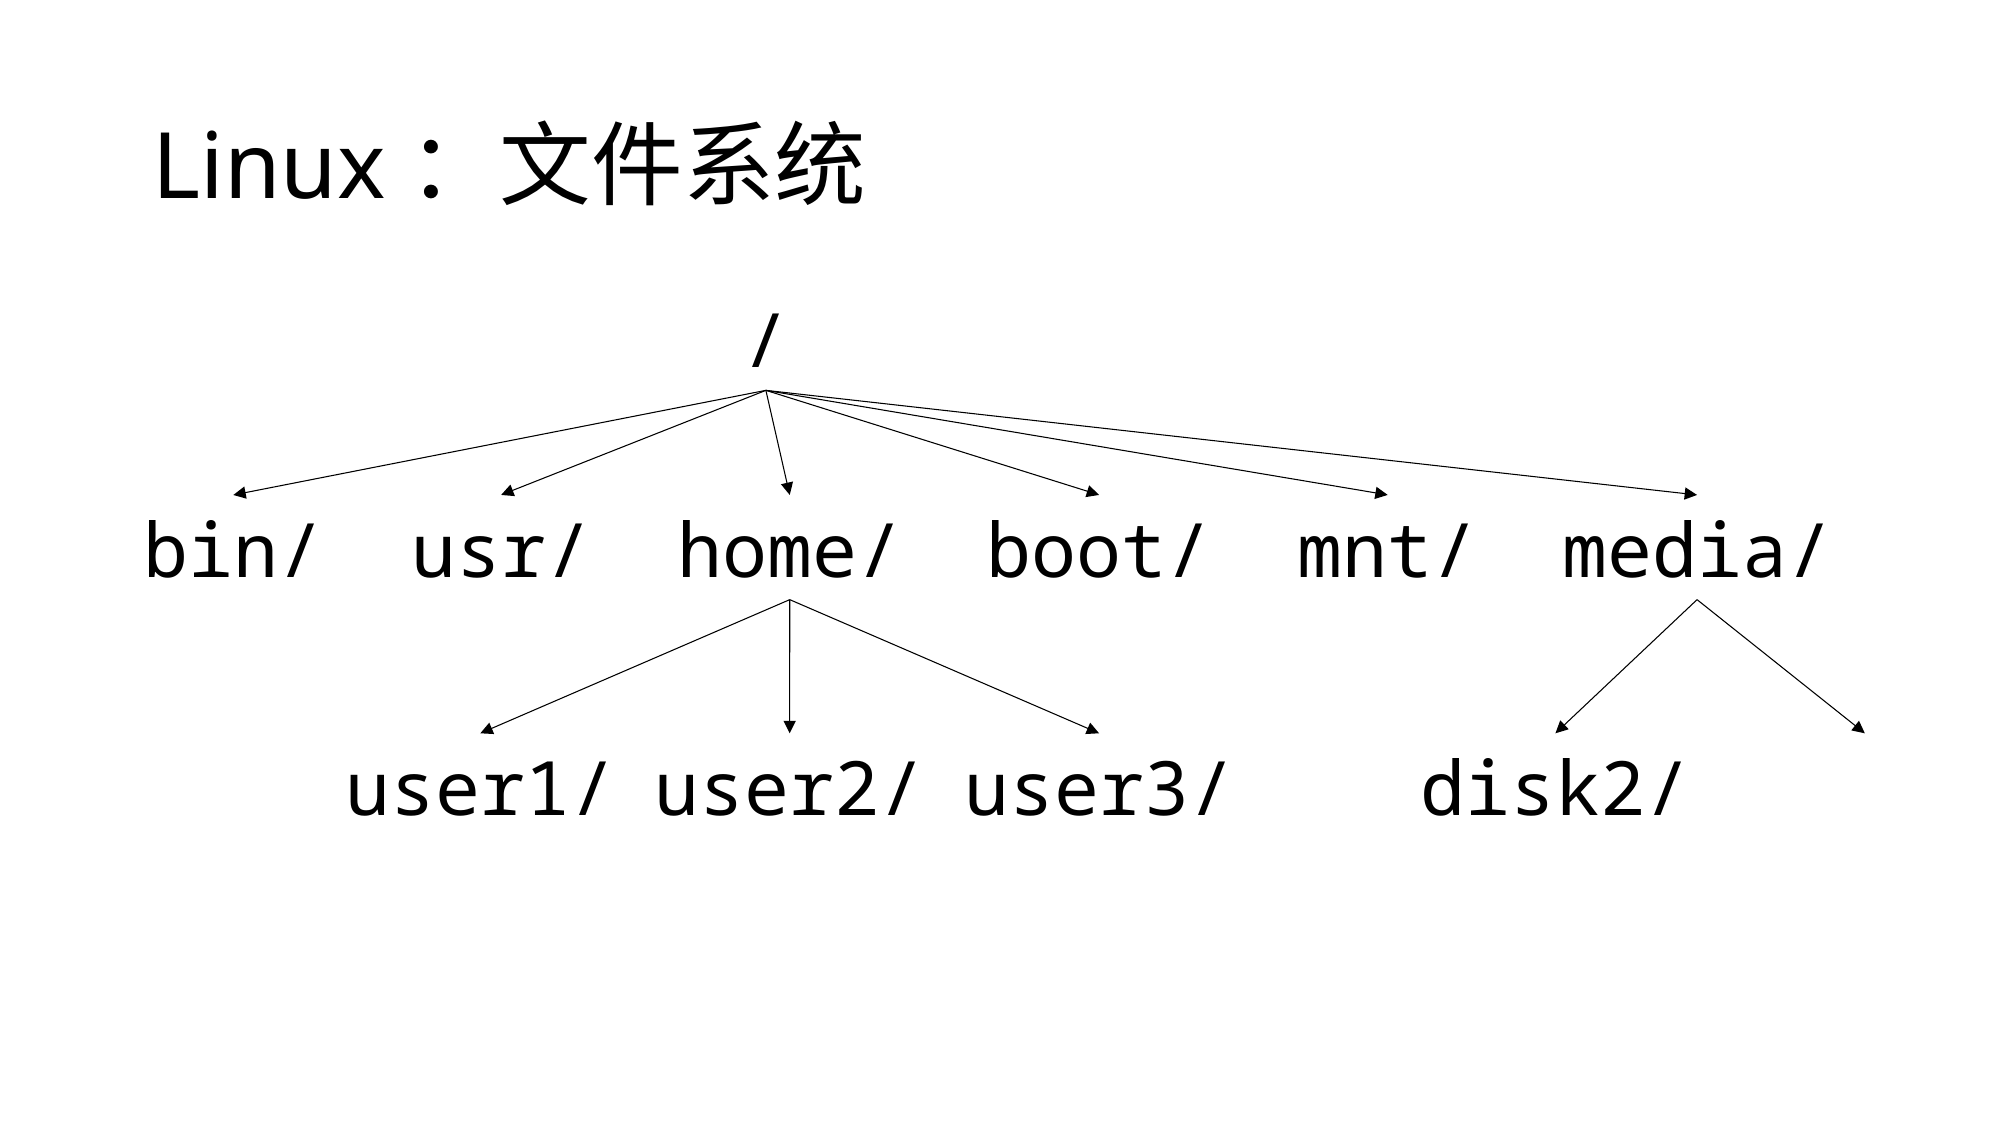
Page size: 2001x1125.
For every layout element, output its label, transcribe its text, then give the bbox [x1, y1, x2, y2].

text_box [135, 285, 1865, 840]
title Linux：文件系统 [137, 59, 1863, 278]
